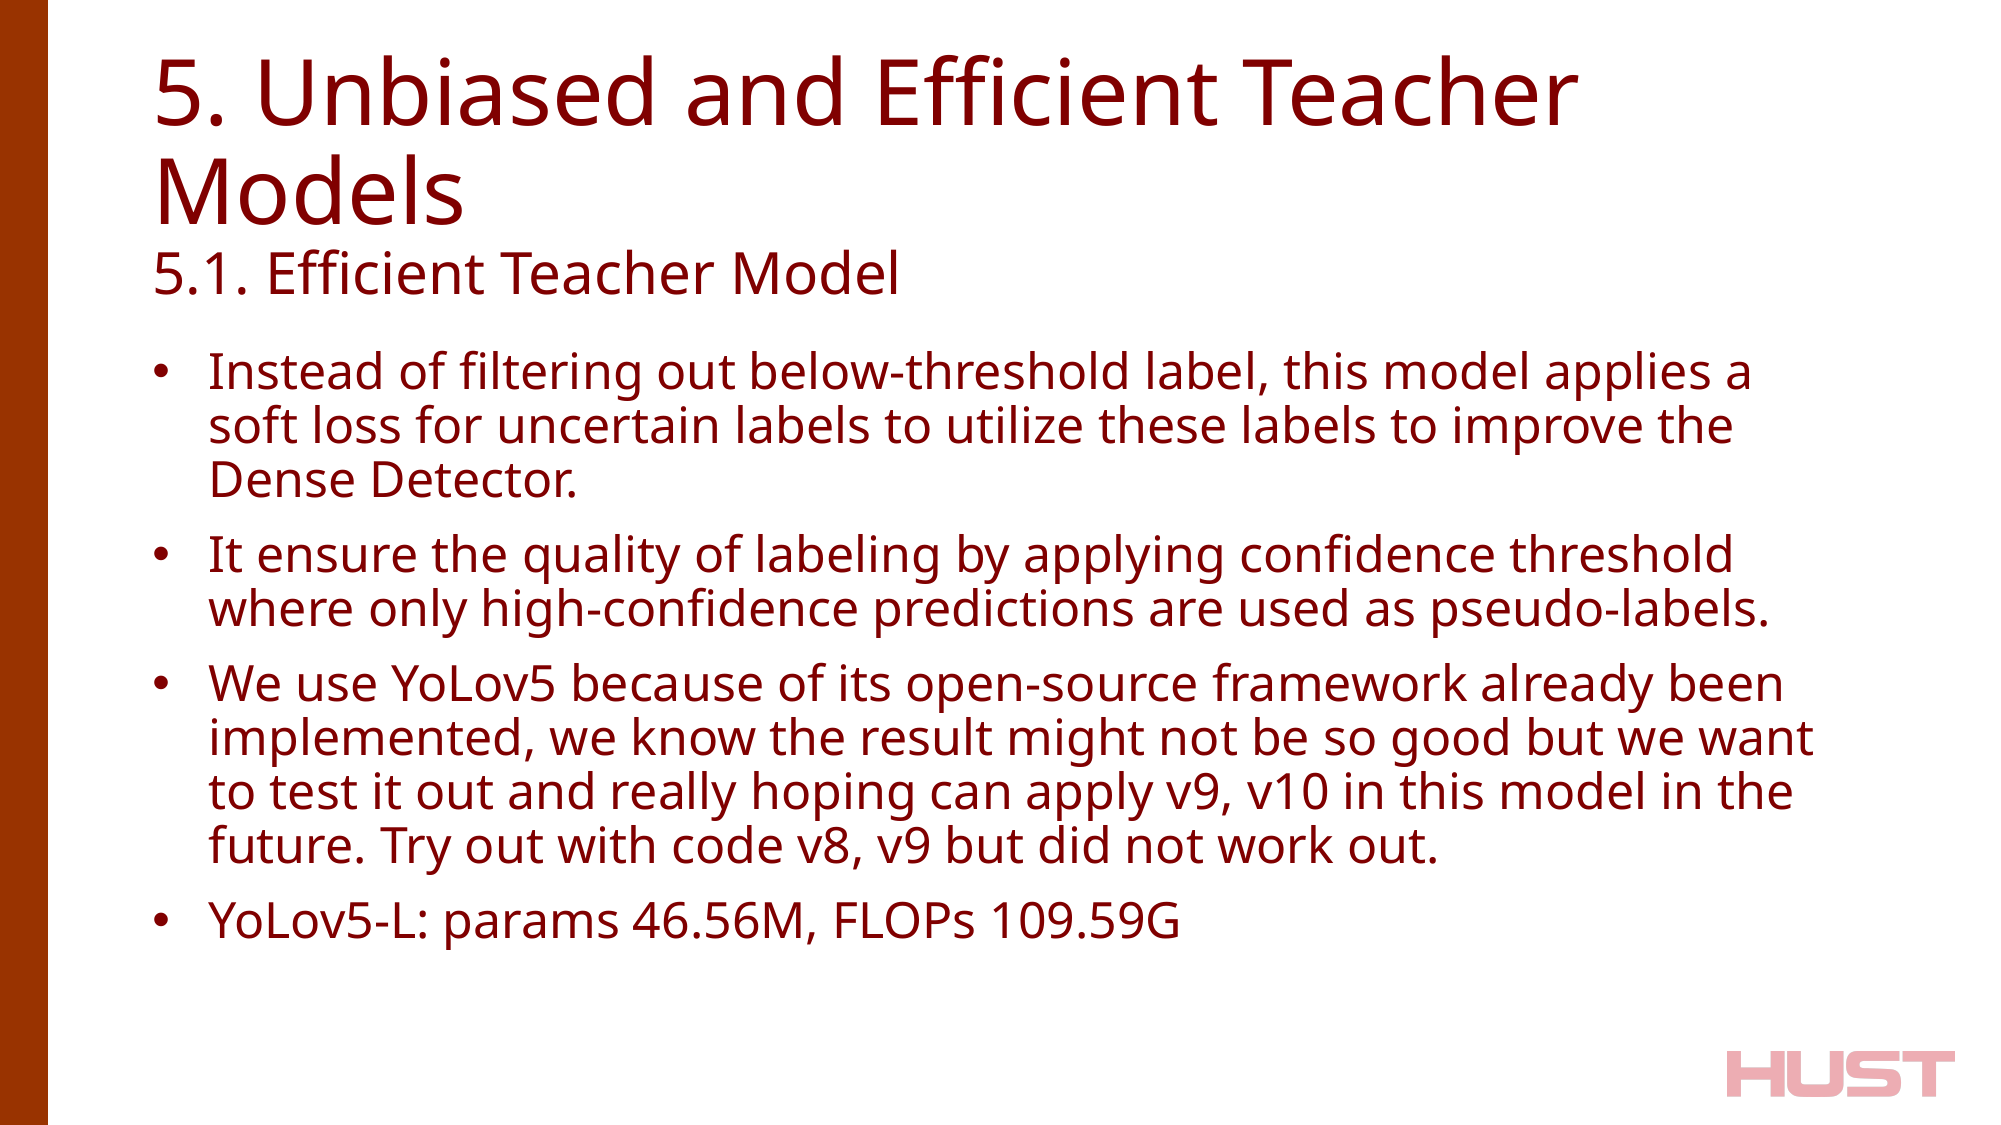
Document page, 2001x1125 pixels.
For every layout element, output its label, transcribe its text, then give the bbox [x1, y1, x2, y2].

list Instead of filtering out below-threshold label, this model applies a soft loss for uncertain labels to utilize these labels to improve the Dense Detector. It ensure the quality of labeling by applying confidence threshold where only high-confidence predictions are used as pseudo-labels. We use YoLov5 because of its open-source framework already been implemented, we know the result might not be so good but we want to test it out and really hoping can apply v9, v10 in this model in the future. Try out with code v8, v9 but did not work out. YoLov5-L: params 46.56M, FLOPs 109.59G [137, 339, 1863, 1082]
title 5. Unbiased and Efficient Teacher Models 5.1. Efficient Teacher Model [137, 59, 1863, 295]
text_box [975, 537, 1025, 588]
